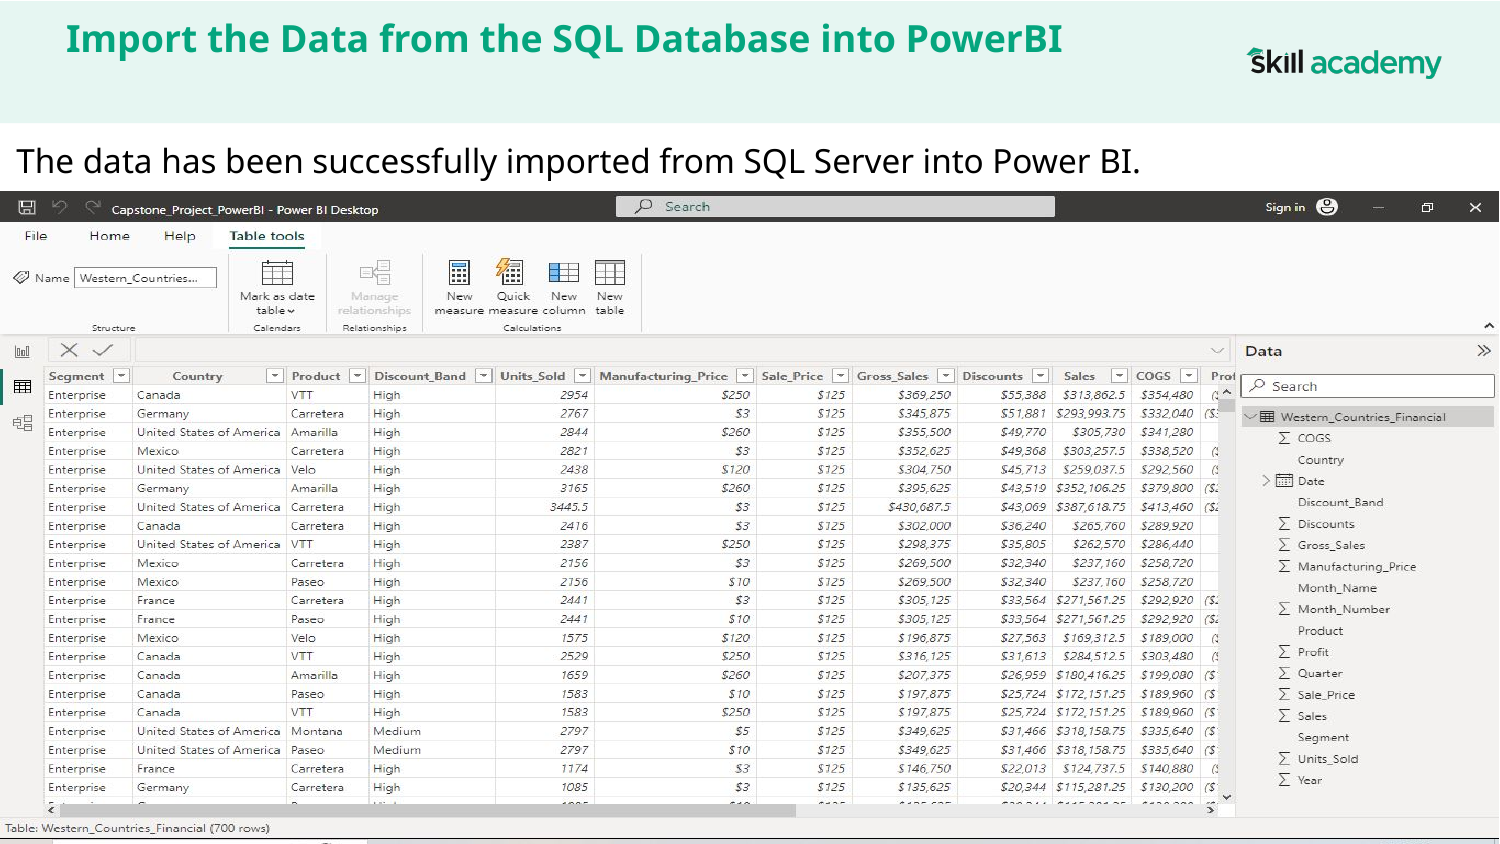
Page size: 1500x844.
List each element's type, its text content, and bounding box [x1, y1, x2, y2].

picture [0, 191, 1499, 844]
list The data has been successfully imported from SQL Server into Power BI. [1, 125, 1500, 193]
title Import the Data from the SQL Database into PowerBI [51, 0, 1449, 125]
